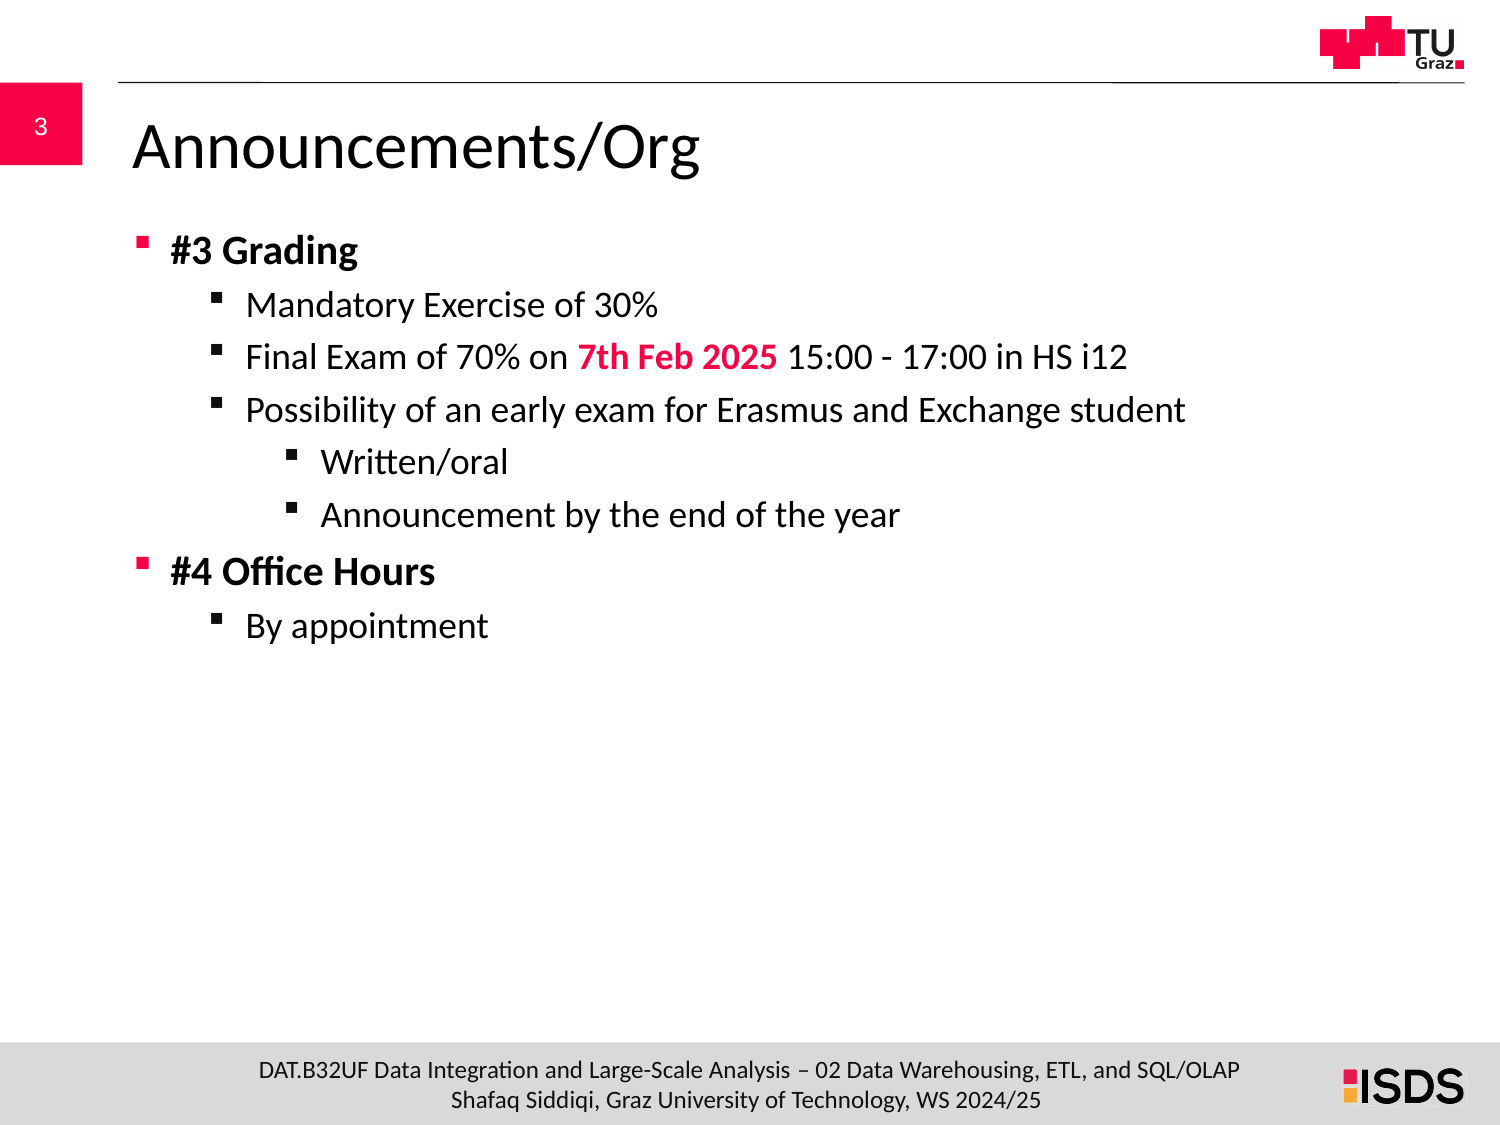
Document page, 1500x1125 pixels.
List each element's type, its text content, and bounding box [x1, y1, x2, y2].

title Announcements/Org [118, 94, 1463, 215]
list #3 Grading Mandatory Exercise of 30% Final Exam of 70% on 7th Feb 2025 15:00 - 17:00 in HS i12 Possibility of an early exam for Erasmus and Exchange student Written/oral Announcement by the end of the year #4 Office Hours By appointment [118, 215, 1463, 1026]
picture [1320, 16, 1464, 69]
picture [1339, 1065, 1468, 1107]
